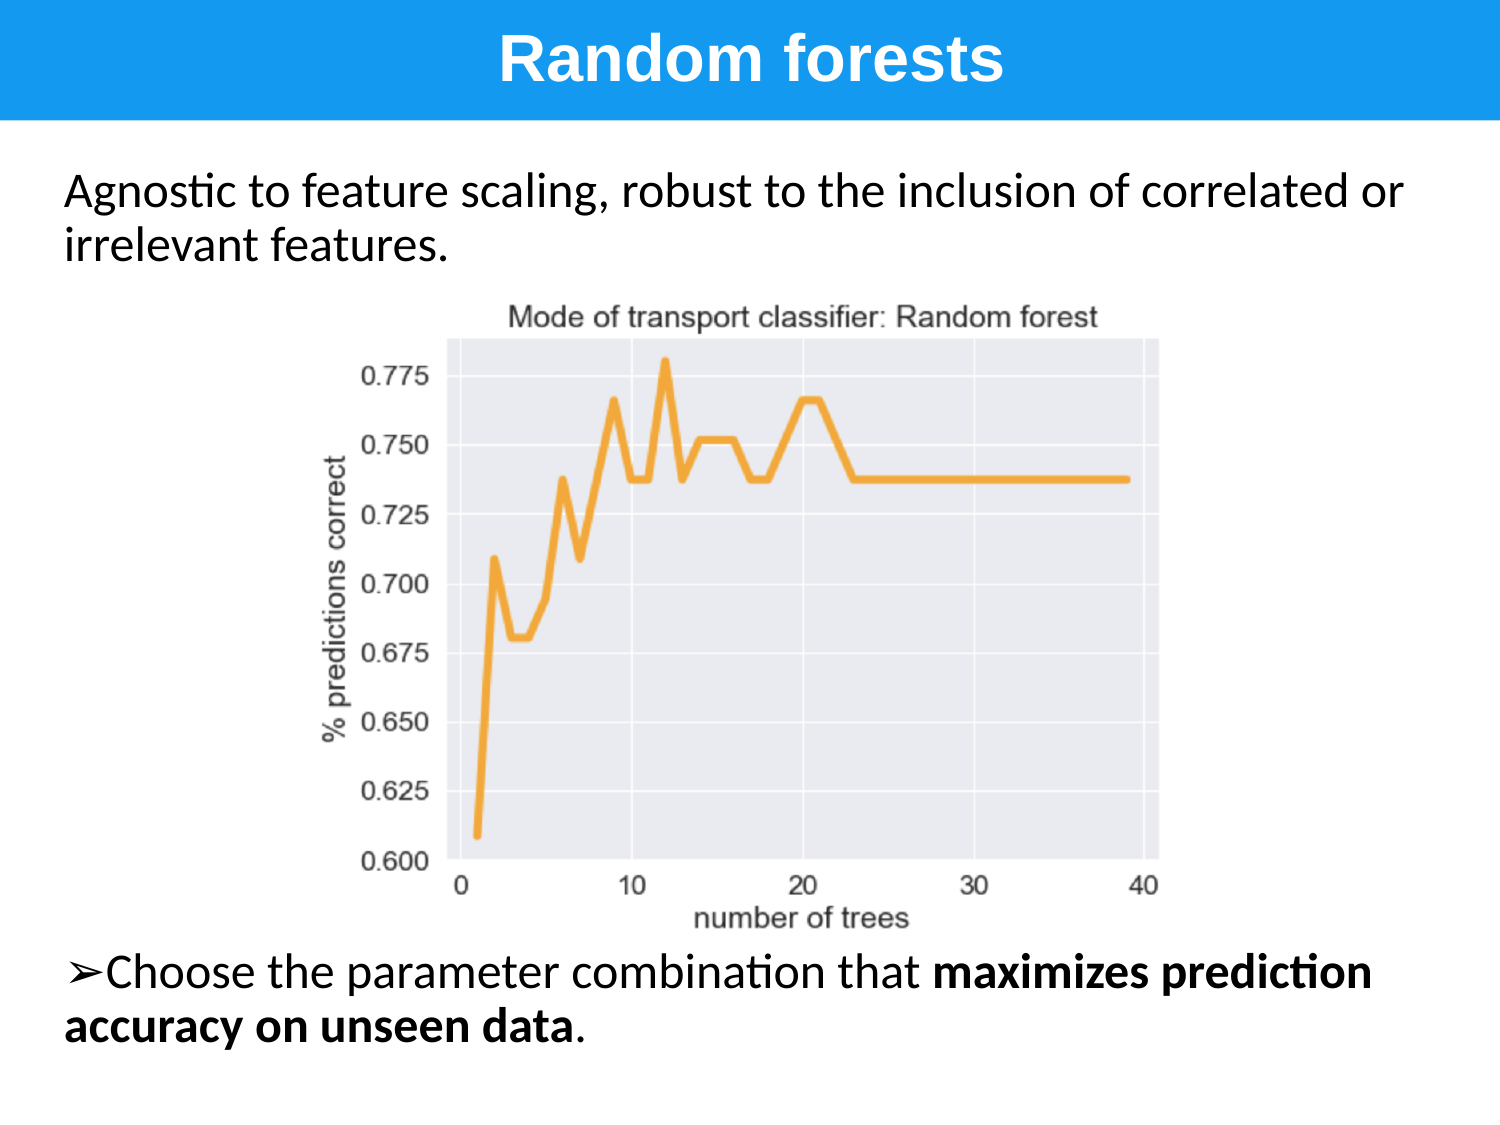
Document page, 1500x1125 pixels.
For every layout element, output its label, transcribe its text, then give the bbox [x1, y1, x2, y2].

list Random forests [103, 0, 1401, 121]
picture [309, 290, 1191, 947]
list Agnostic to feature scaling, robust to the inclusion of correlated or irrelevant features. ➢Choose the parameter combination that maximizes prediction accuracy on unseen data. [48, 156, 1476, 333]
